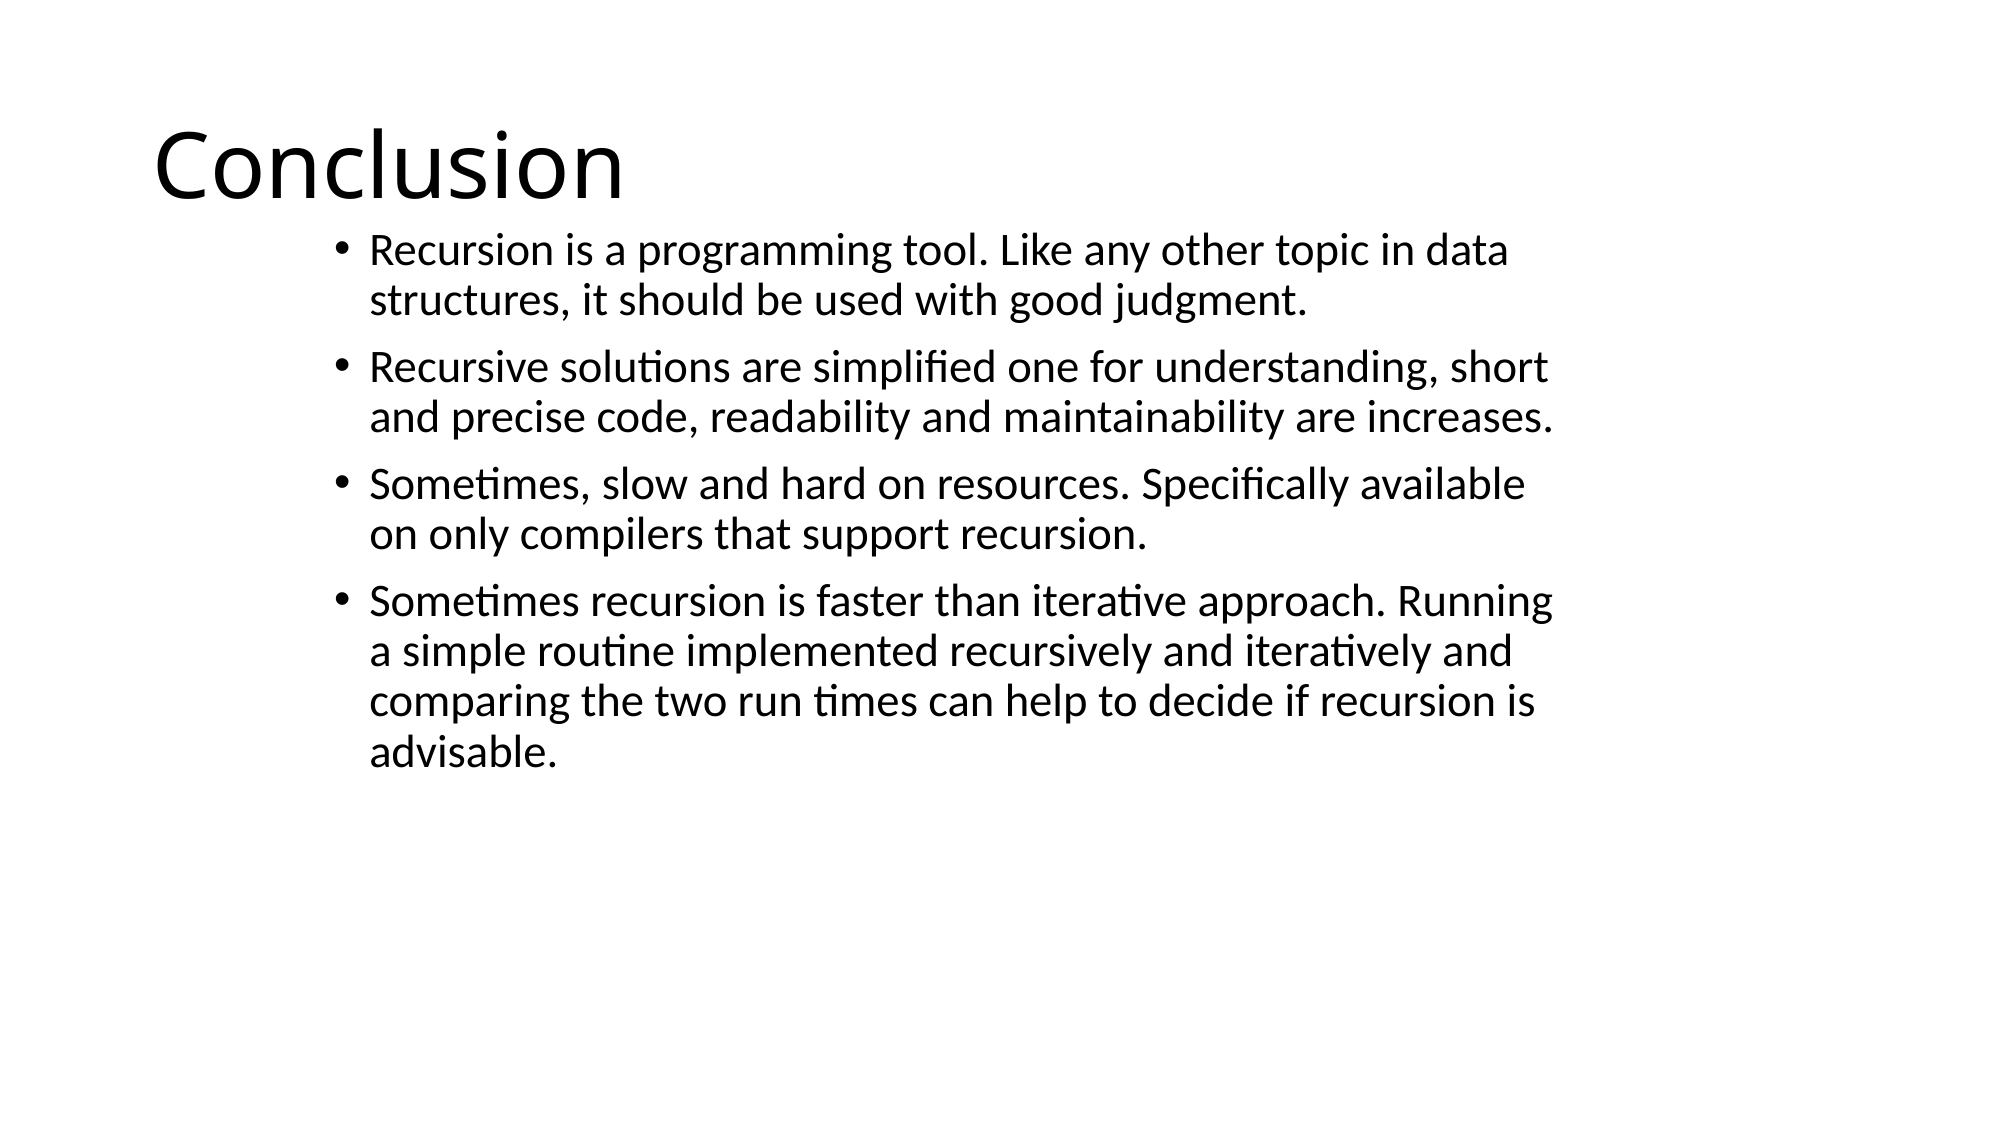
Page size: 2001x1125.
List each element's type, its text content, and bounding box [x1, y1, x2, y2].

title Conclusion [137, 59, 1863, 278]
list Recursion is a programming tool. Like any other topic in data structures, it should be used with good judgment. Recursive solutions are simplified one for understanding, short and precise code, readability and maintainability are increases. Sometimes, slow and hard on resources. Specifically available on only compilers that support recursion. Sometimes recursion is faster than iterative approach. Running a simple routine implemented recursively and iteratively and comparing the two run times can help to decide if recursion is advisable. [319, 217, 1581, 828]
